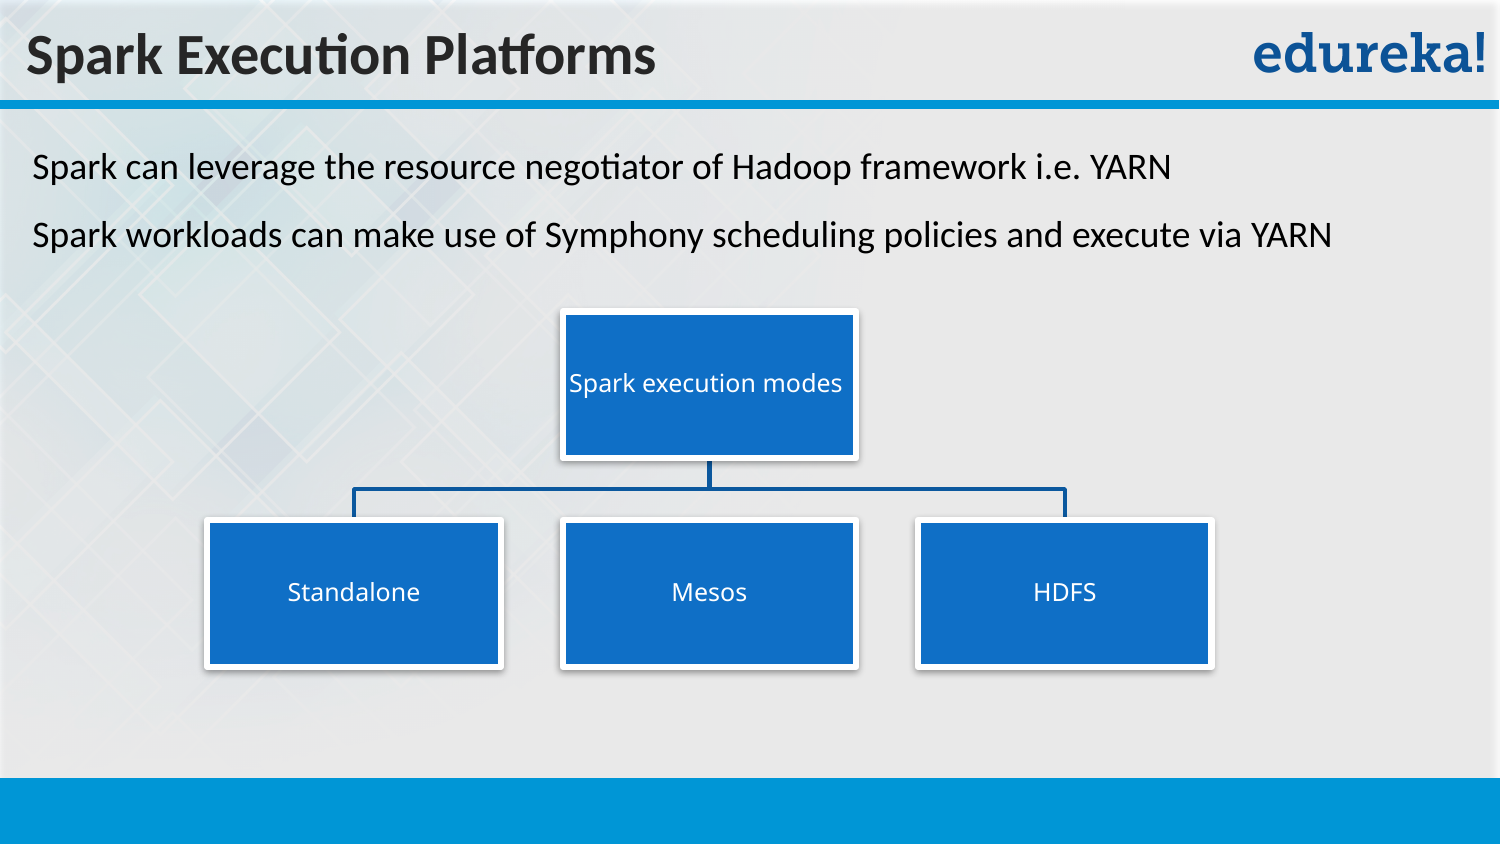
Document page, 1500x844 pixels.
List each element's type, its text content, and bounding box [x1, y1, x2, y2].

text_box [562, 311, 857, 459]
text_box [710, 469, 1065, 515]
picture [1254, 32, 1484, 73]
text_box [562, 519, 857, 668]
text_box Spark can leverage the resource negotiator of Hadoop framework i.e. YARN Spark workloads can make use of Symphony scheduling policies and execute via YARN [17, 112, 1477, 263]
text_box [354, 469, 710, 515]
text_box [207, 519, 502, 668]
list Spark Execution Platforms [26, 15, 1215, 89]
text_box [917, 519, 1212, 668]
